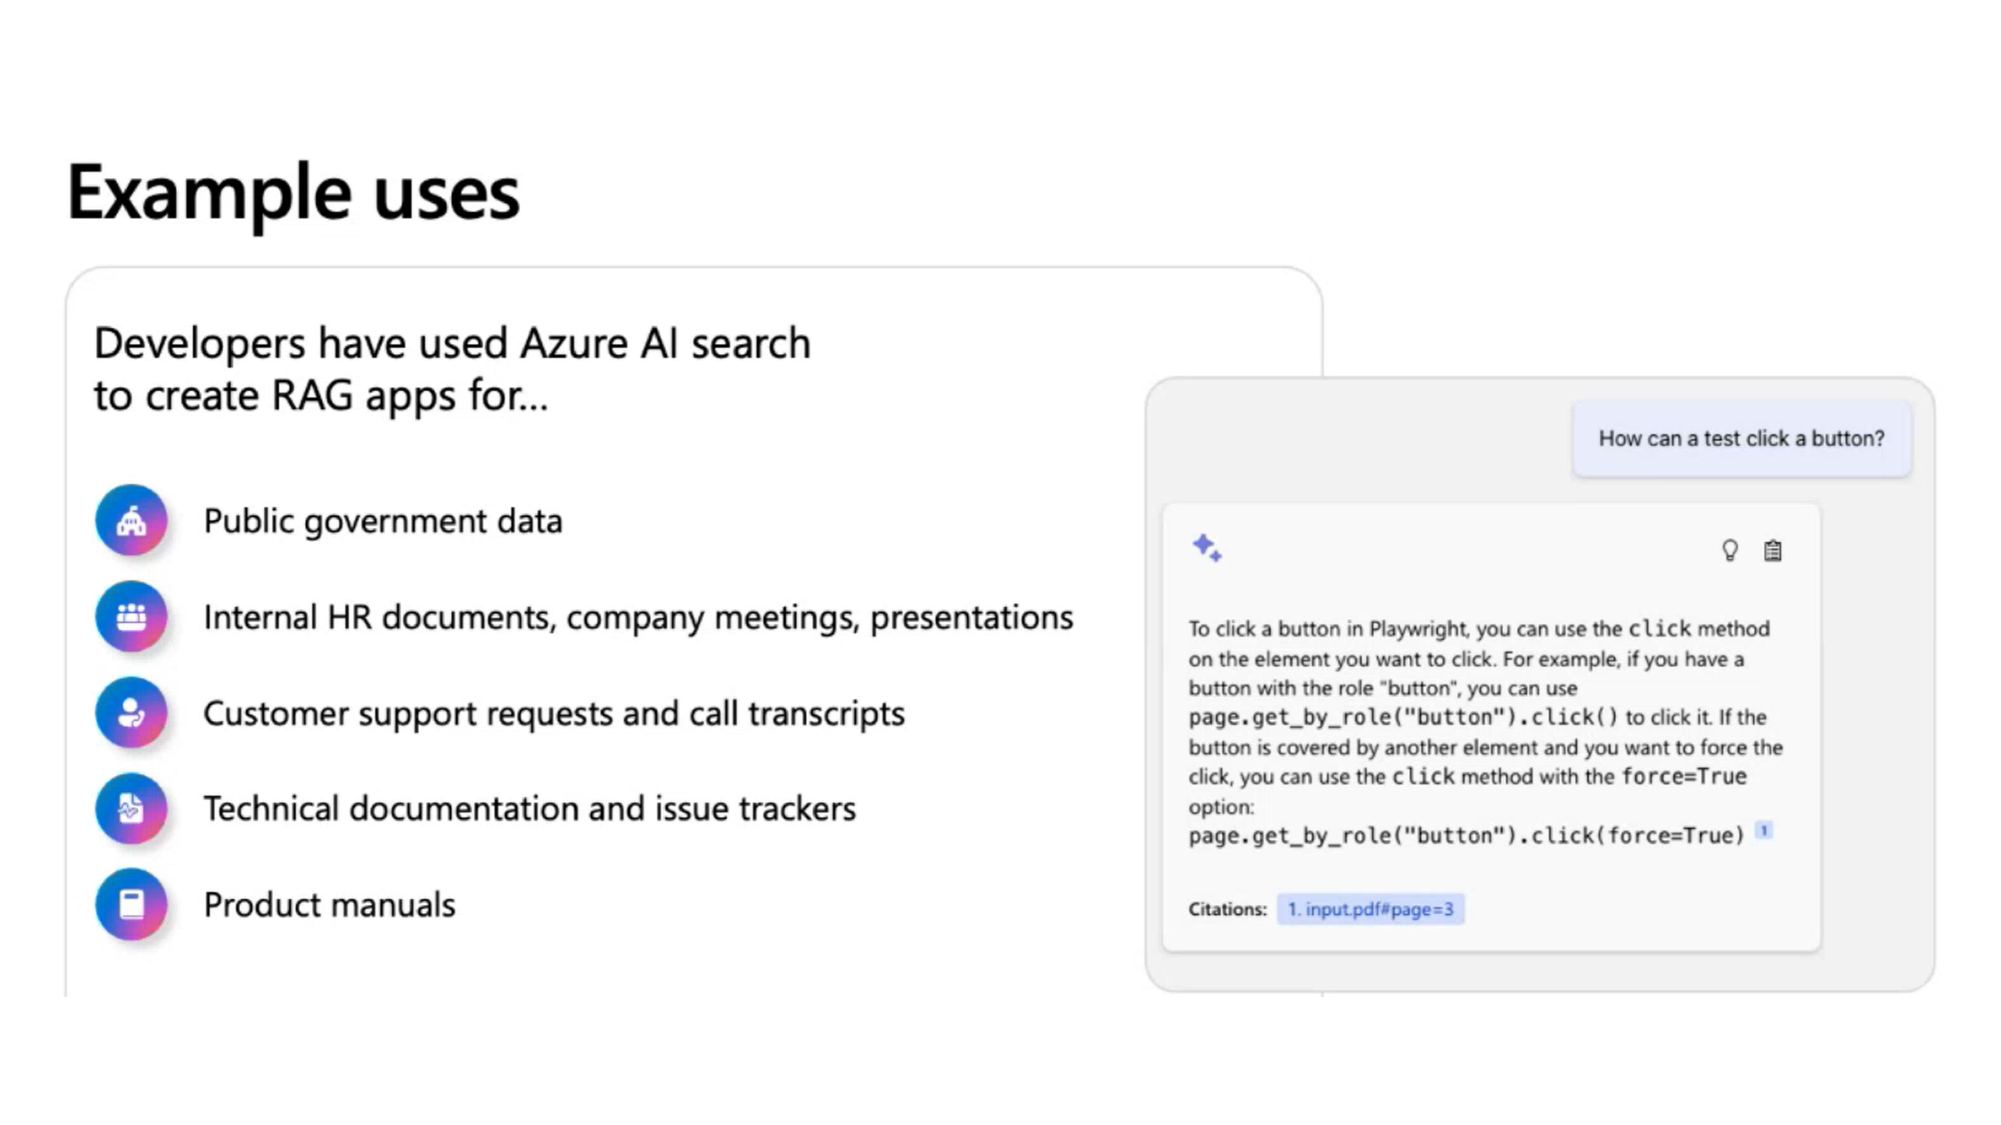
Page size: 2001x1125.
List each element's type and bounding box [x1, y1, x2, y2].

picture [19, 128, 1981, 997]
